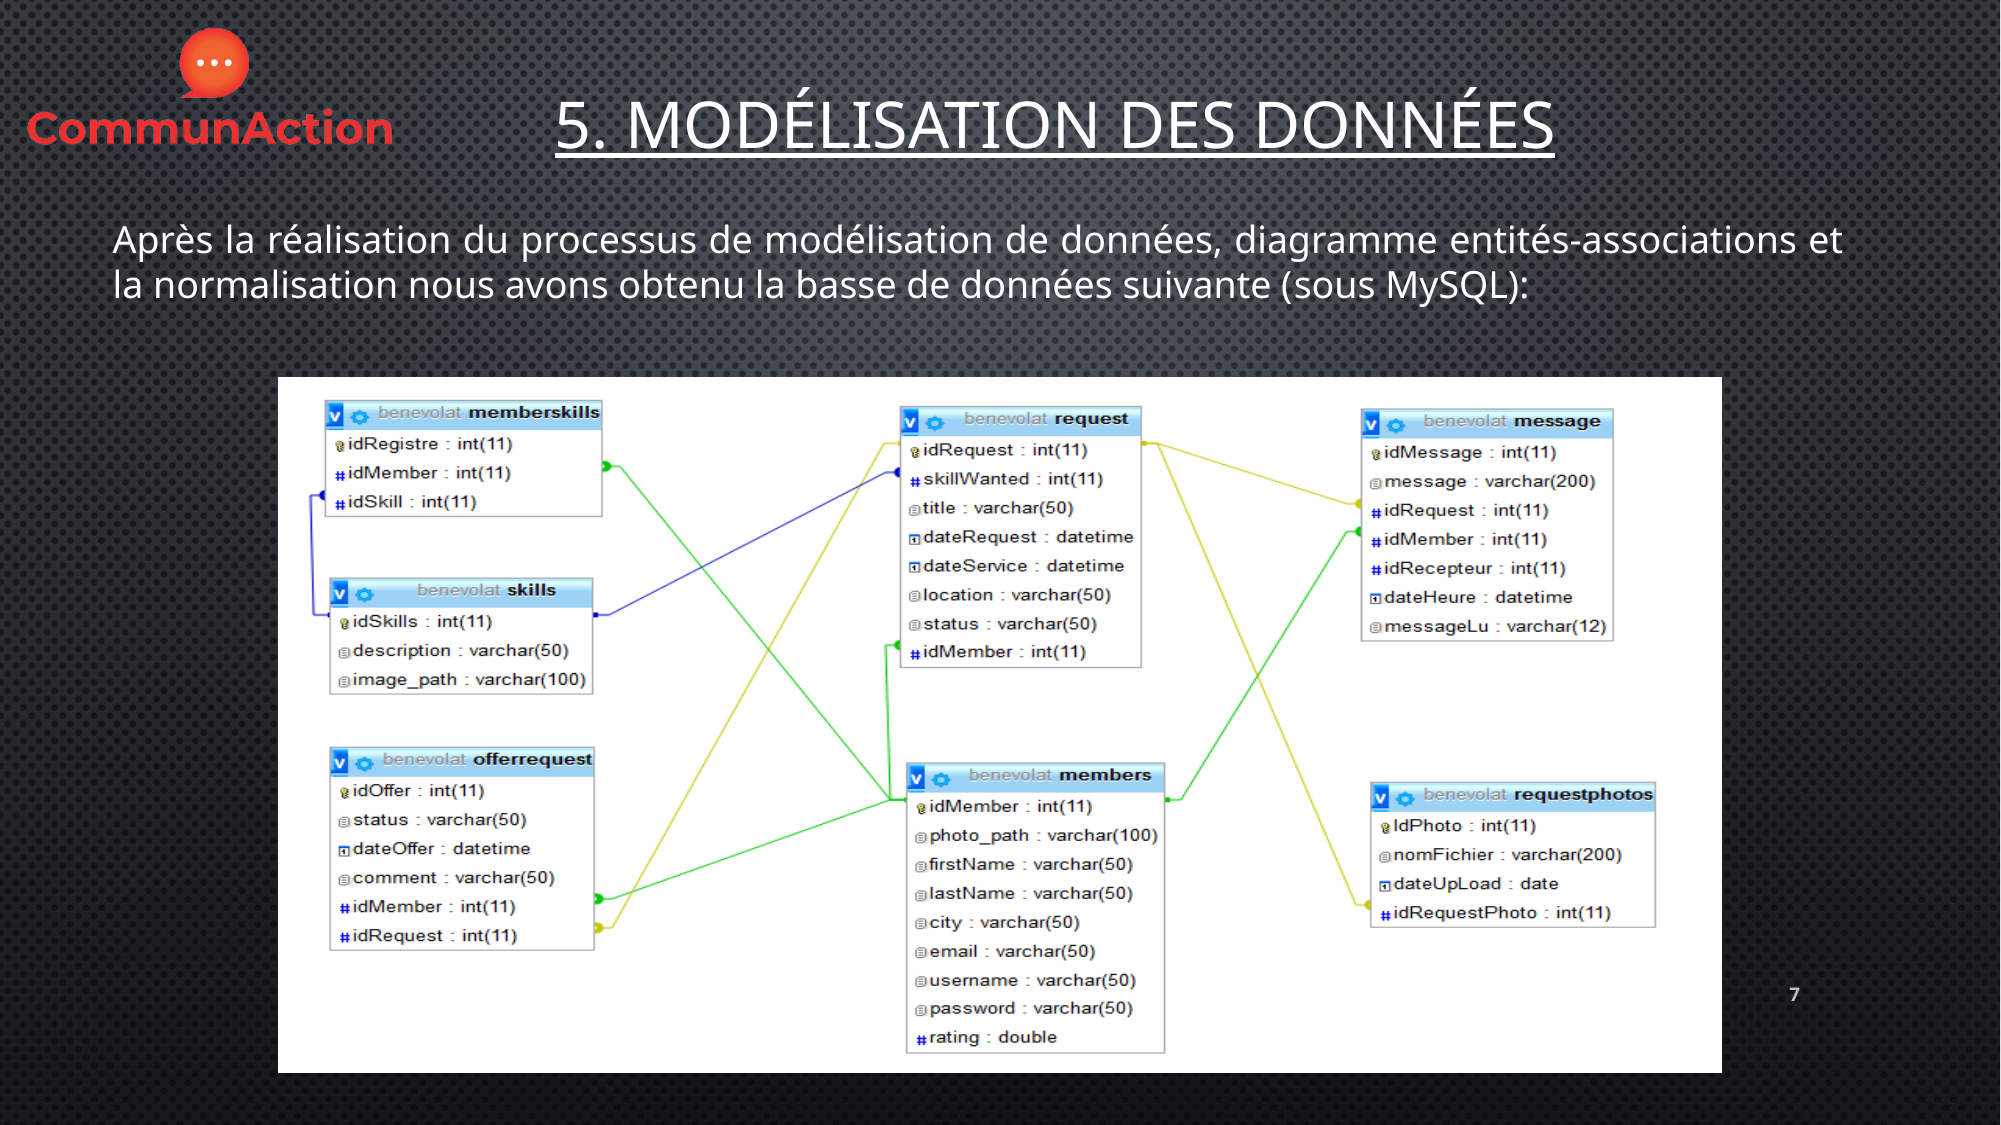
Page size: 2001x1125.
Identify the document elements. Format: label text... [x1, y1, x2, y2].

picture [277, 376, 1723, 1074]
slide_number 7 [1724, 965, 1816, 1025]
text_box Après la réalisation du processus de modélisation de données, diagramme entités-associations et la normalisation nous avons obtenu la basse de données suivante (sous MySQL): [97, 208, 1860, 314]
picture [0, 21, 417, 150]
title 5. MODÉLISATION DES DONNÉES [437, 72, 1673, 171]
